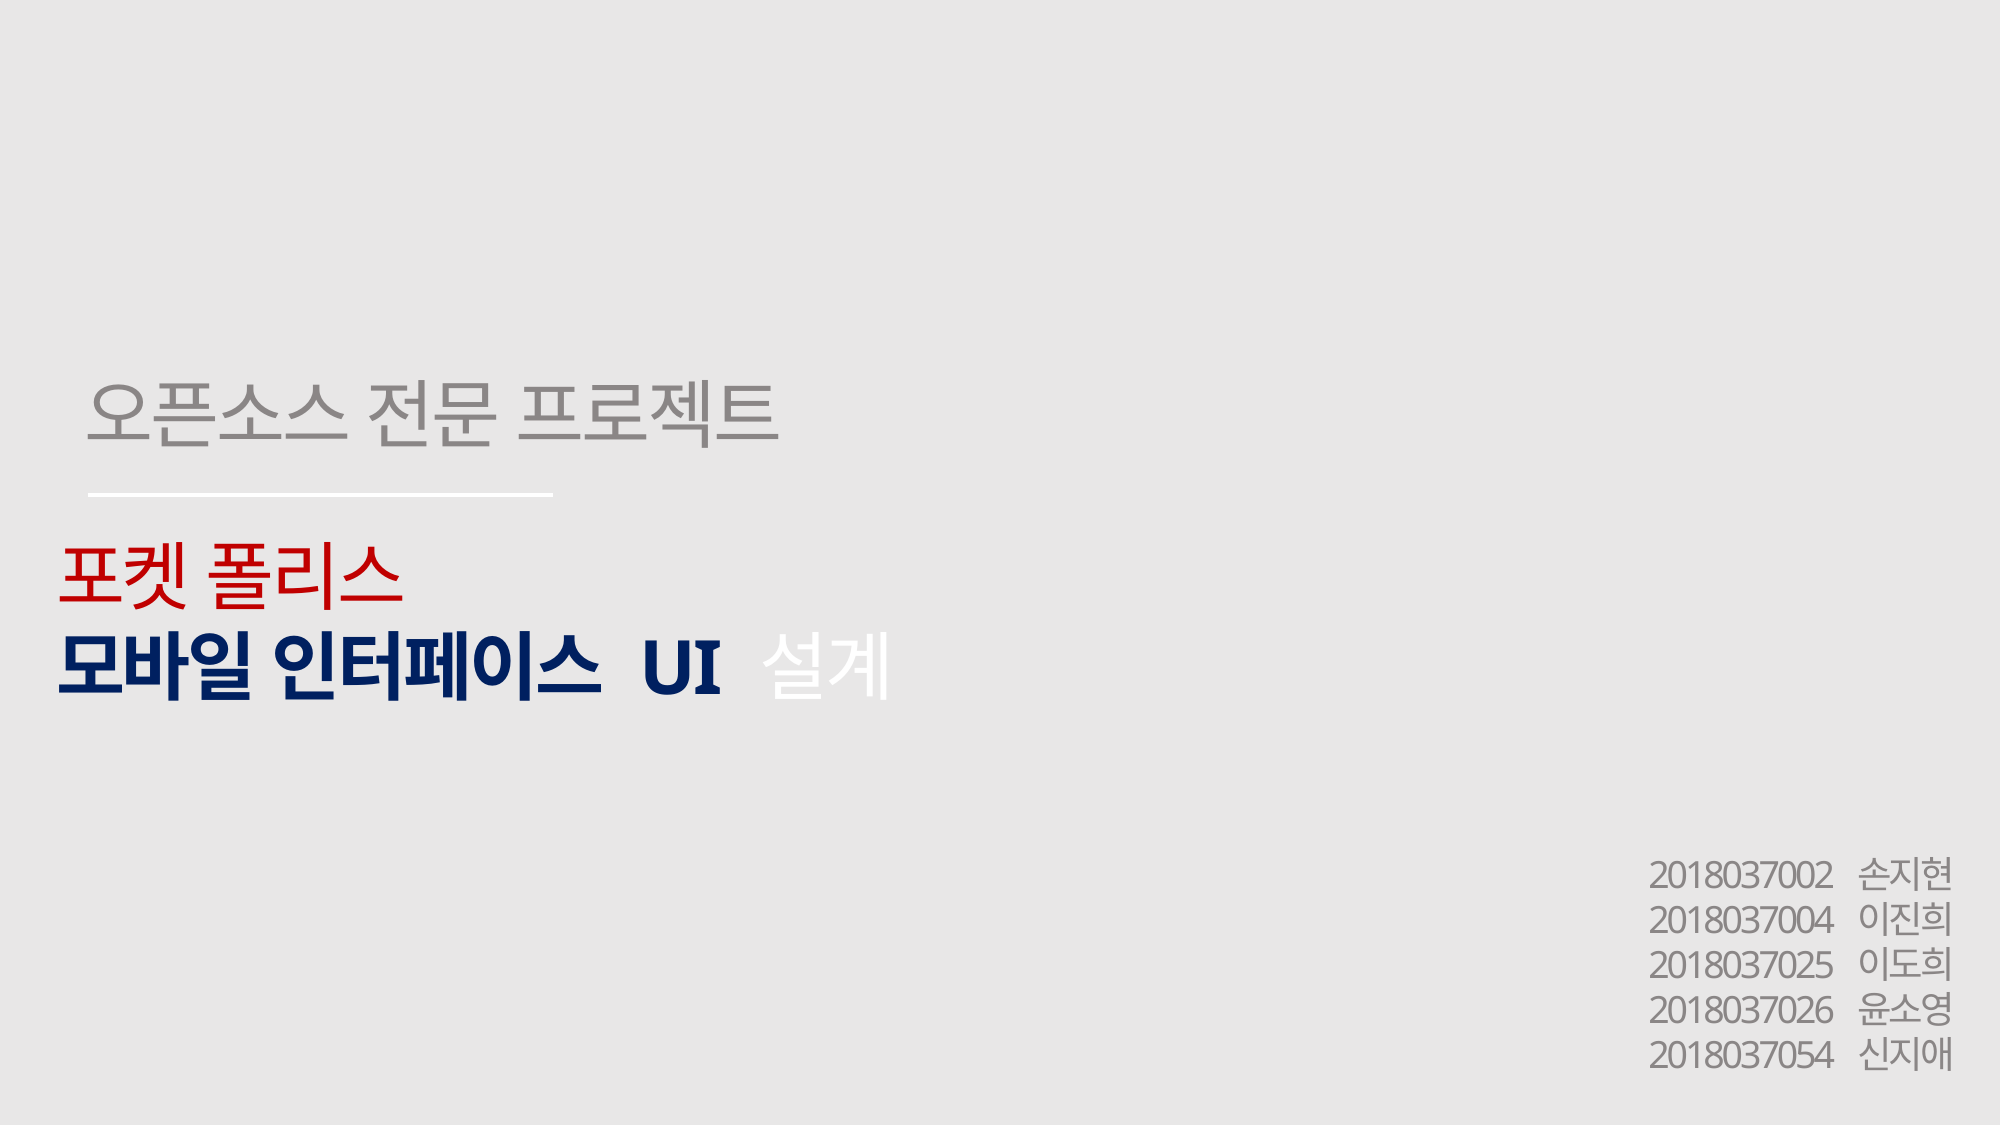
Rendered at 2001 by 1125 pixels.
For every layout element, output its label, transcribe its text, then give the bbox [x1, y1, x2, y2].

text_box 오픈소스 전문 프로젝트 [69, 360, 797, 465]
text_box 포켓 폴리스 모바일 인터페이스 UI 설계 [42, 522, 909, 717]
text_box 2018037002 손지현 2018037004 이진희 2018037025 이도희 2018037026 윤소영 2018037054 신지애 [1633, 843, 1970, 1083]
